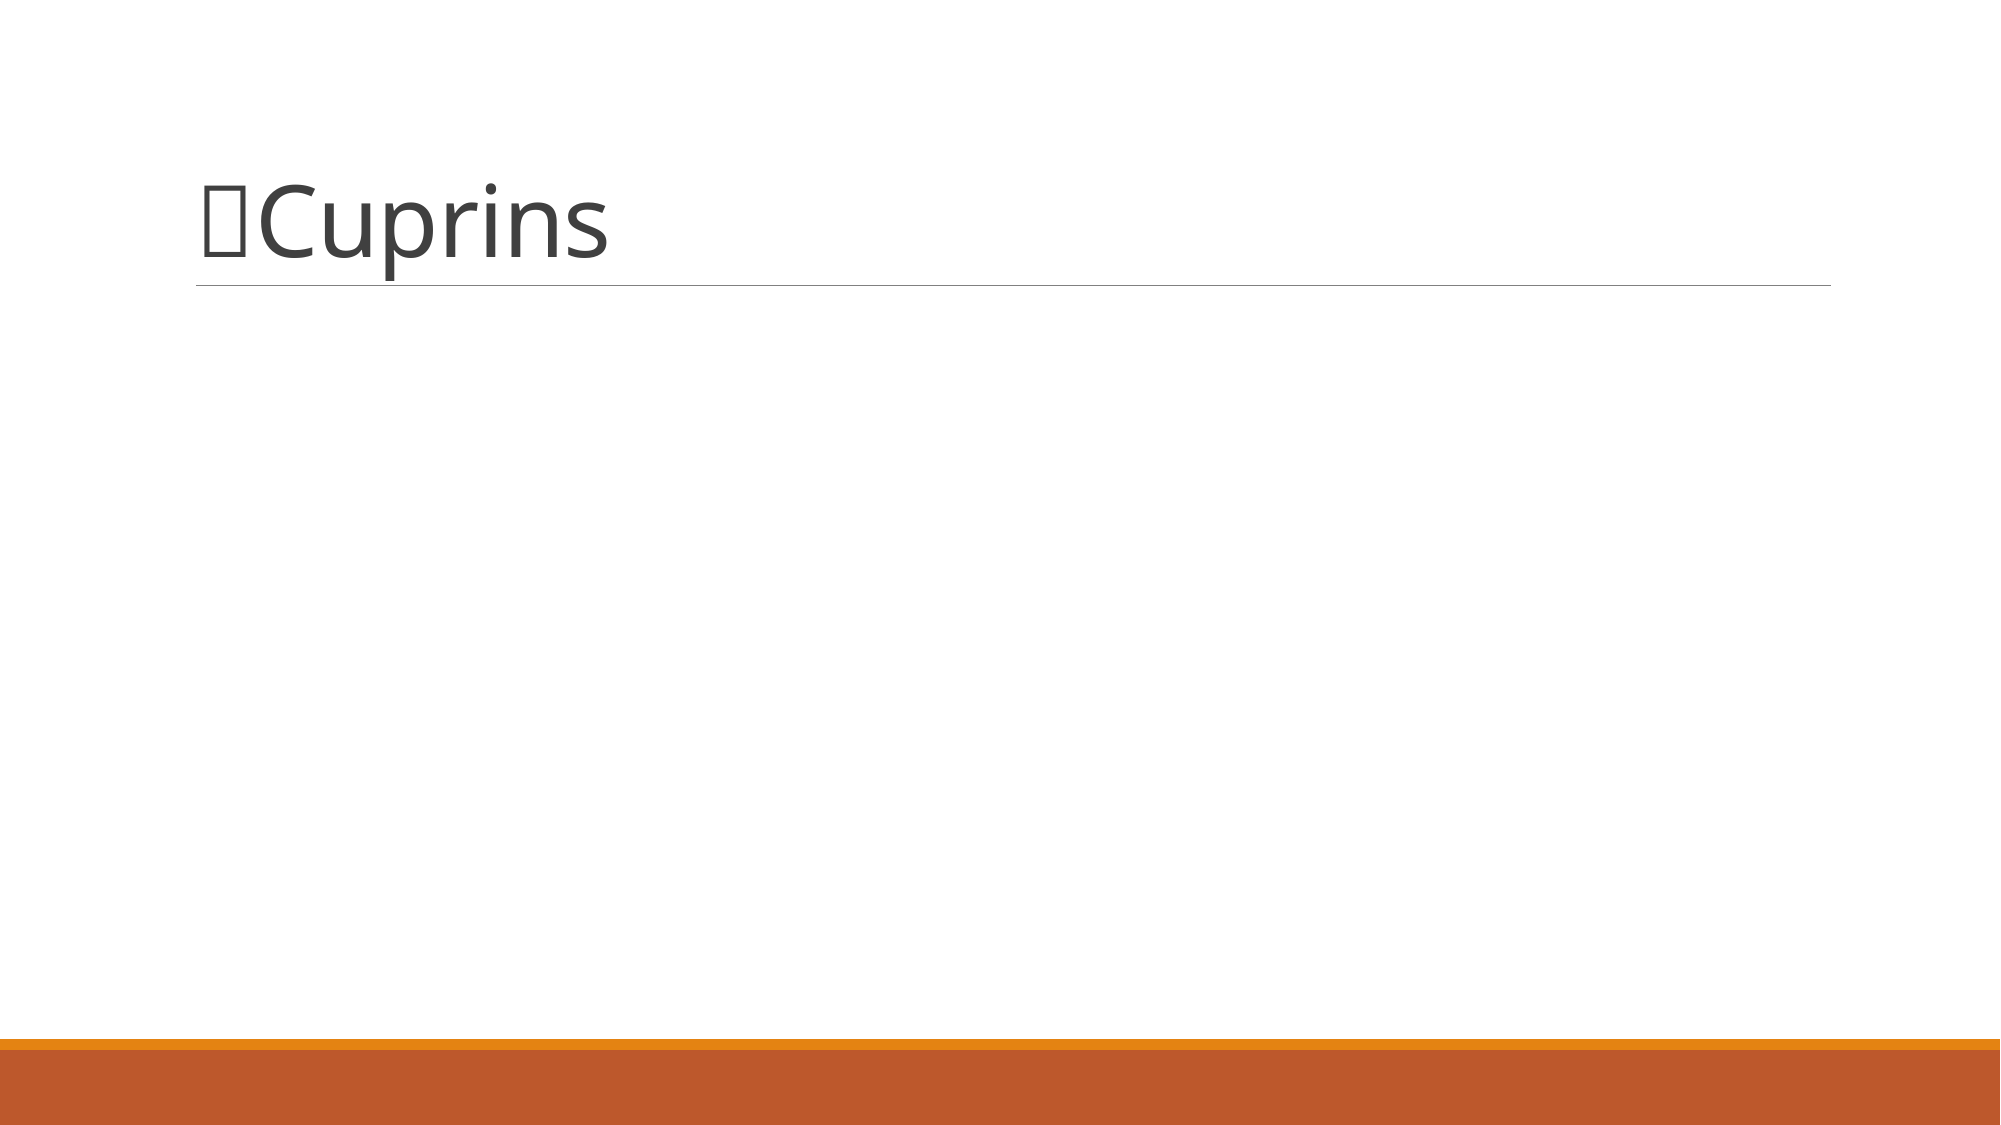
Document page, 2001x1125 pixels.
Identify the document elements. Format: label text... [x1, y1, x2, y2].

title 🧾Cuprins [180, 47, 1830, 285]
